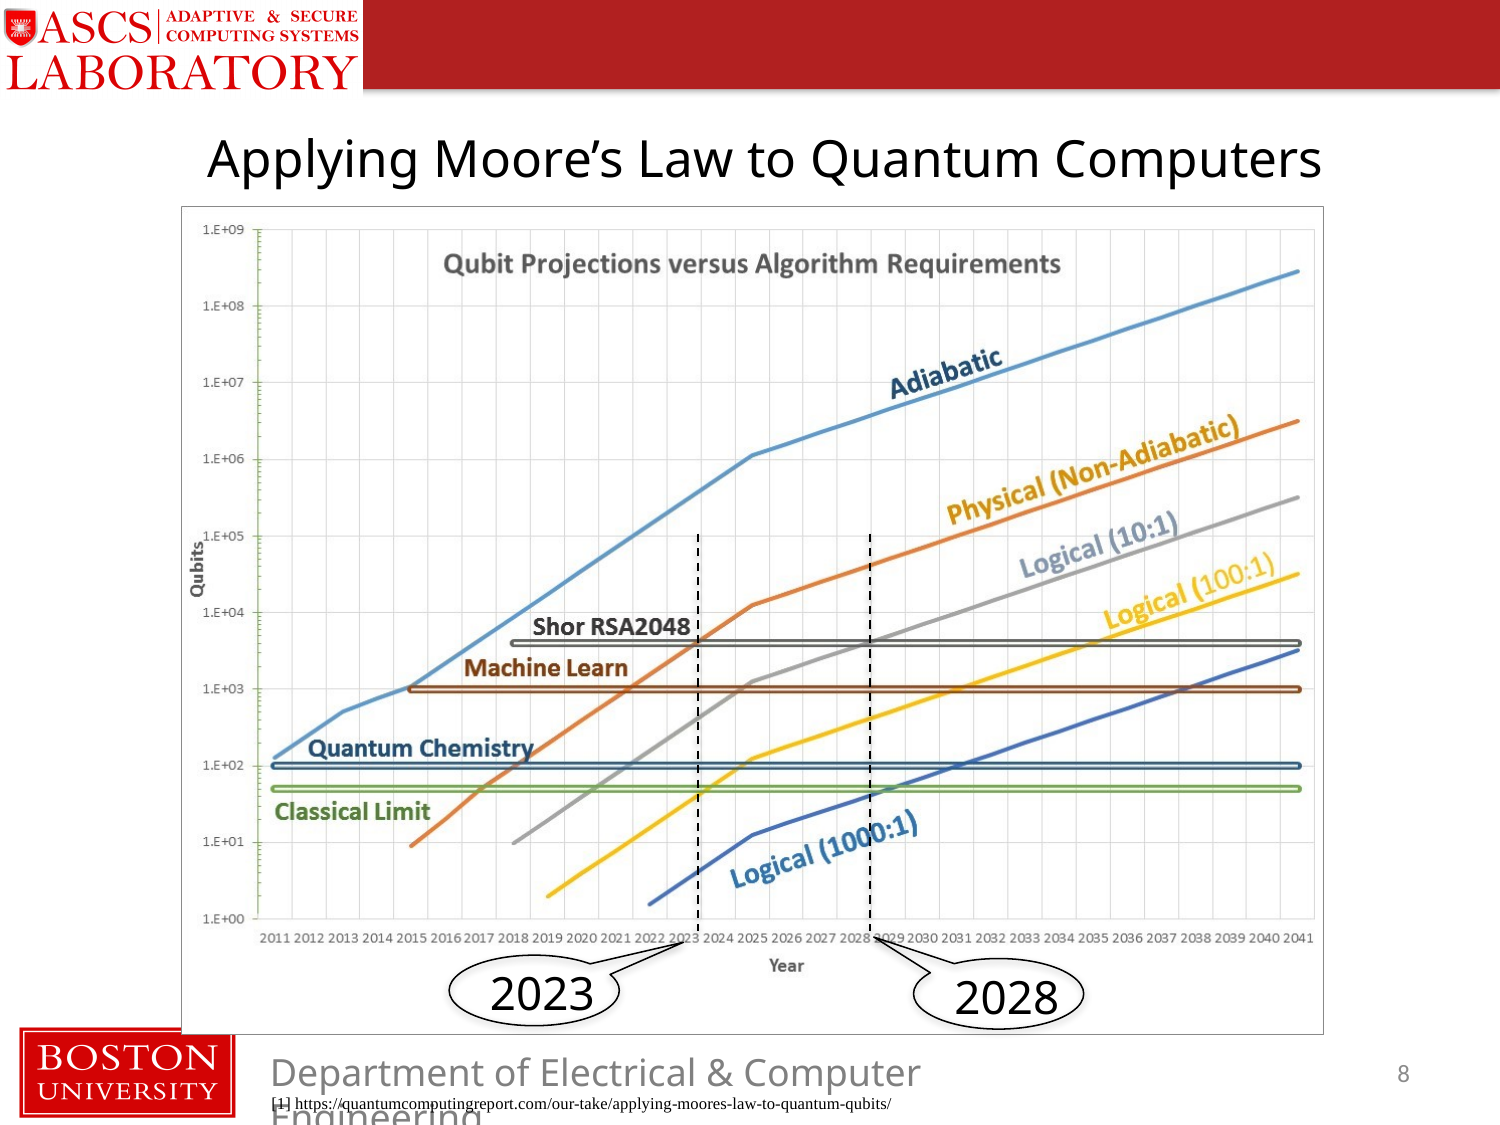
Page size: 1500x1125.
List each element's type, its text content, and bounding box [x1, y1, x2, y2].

title Applying Moore’s Law to Quantum Computers [75, 101, 1458, 213]
picture [0, 0, 363, 100]
slide_number 8 [1336, 1042, 1425, 1103]
picture [19, 206, 1324, 1118]
text_box [1] https://quantumcomputingreport.com/our-take/applying-moores-law-to-quantum-qubits/ [256, 1085, 1375, 1120]
